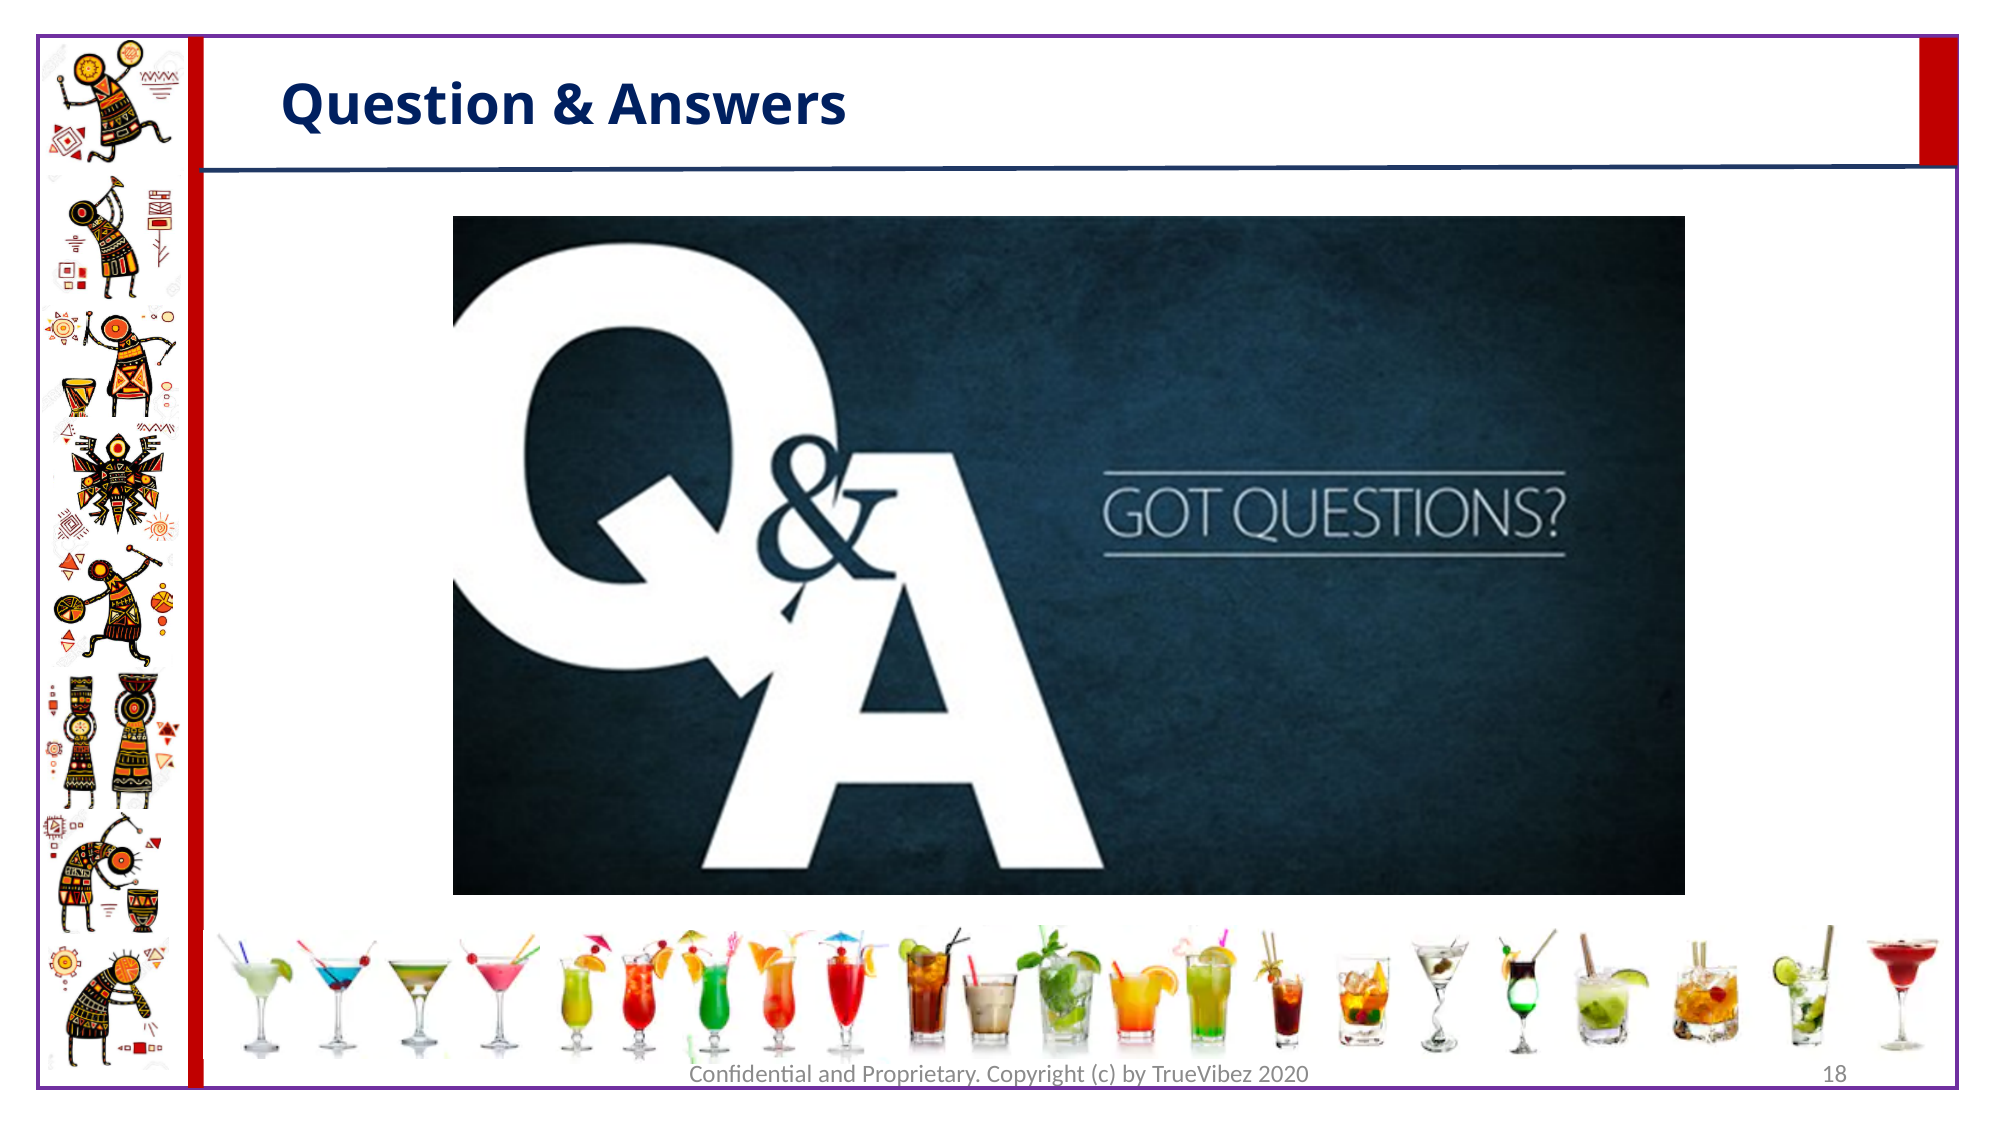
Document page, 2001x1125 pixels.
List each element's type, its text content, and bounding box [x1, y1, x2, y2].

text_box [199, 166, 1958, 171]
text_box Question & Answers [266, 60, 1005, 143]
picture [453, 216, 1685, 896]
text_box [1918, 37, 1959, 167]
text_box [187, 36, 205, 1089]
picture [42, 175, 181, 301]
text_box [37, 35, 1958, 1089]
picture [203, 930, 891, 1064]
slide_number 18 [1412, 1059, 1863, 1103]
picture [897, 924, 1944, 1062]
picture [47, 937, 169, 1070]
picture [42, 40, 184, 171]
picture [42, 305, 182, 934]
footer Confidential and Proprietary. Copyright (c) by TrueVibez 2020 [662, 1042, 1338, 1103]
